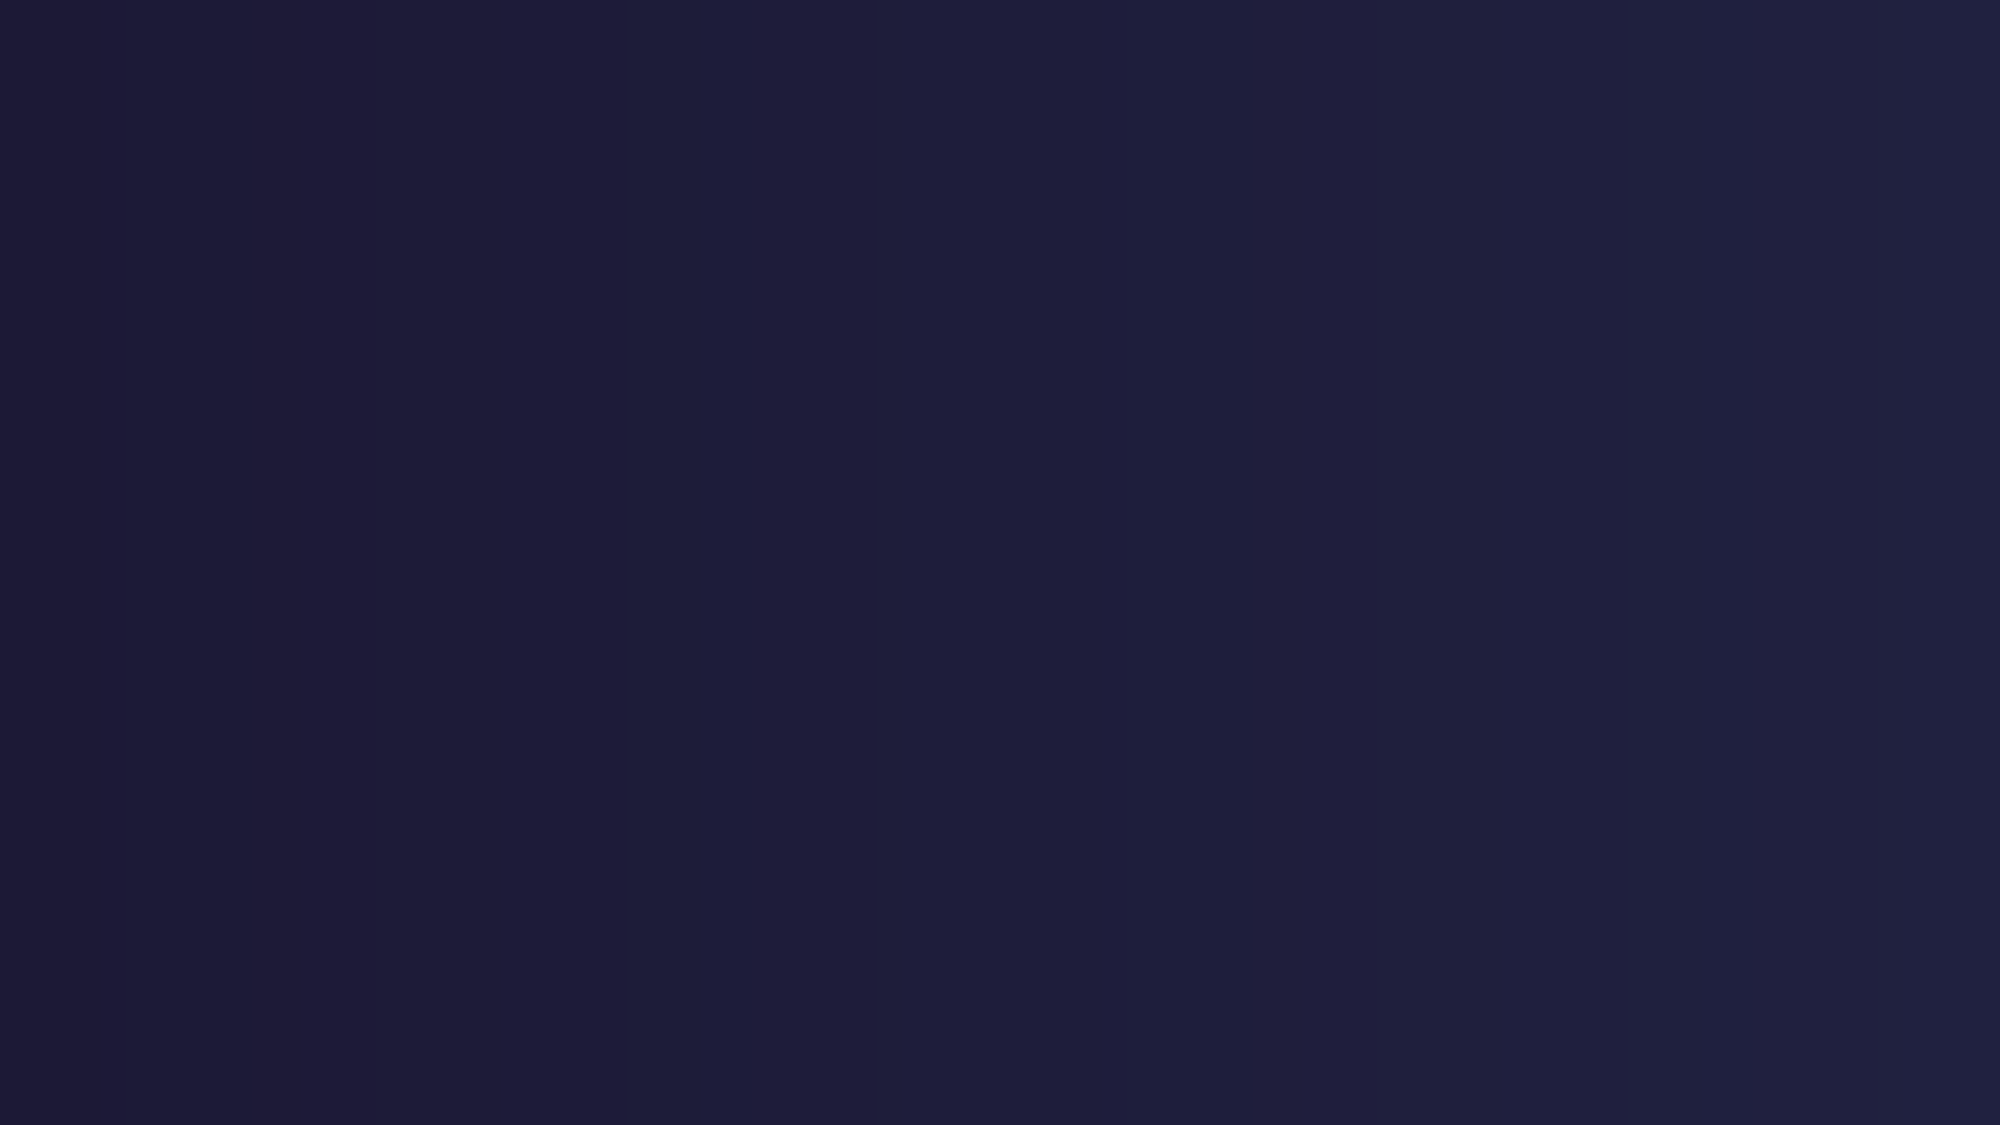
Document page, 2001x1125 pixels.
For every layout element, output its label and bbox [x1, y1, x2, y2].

text_box [0, 0, 2000, 1125]
